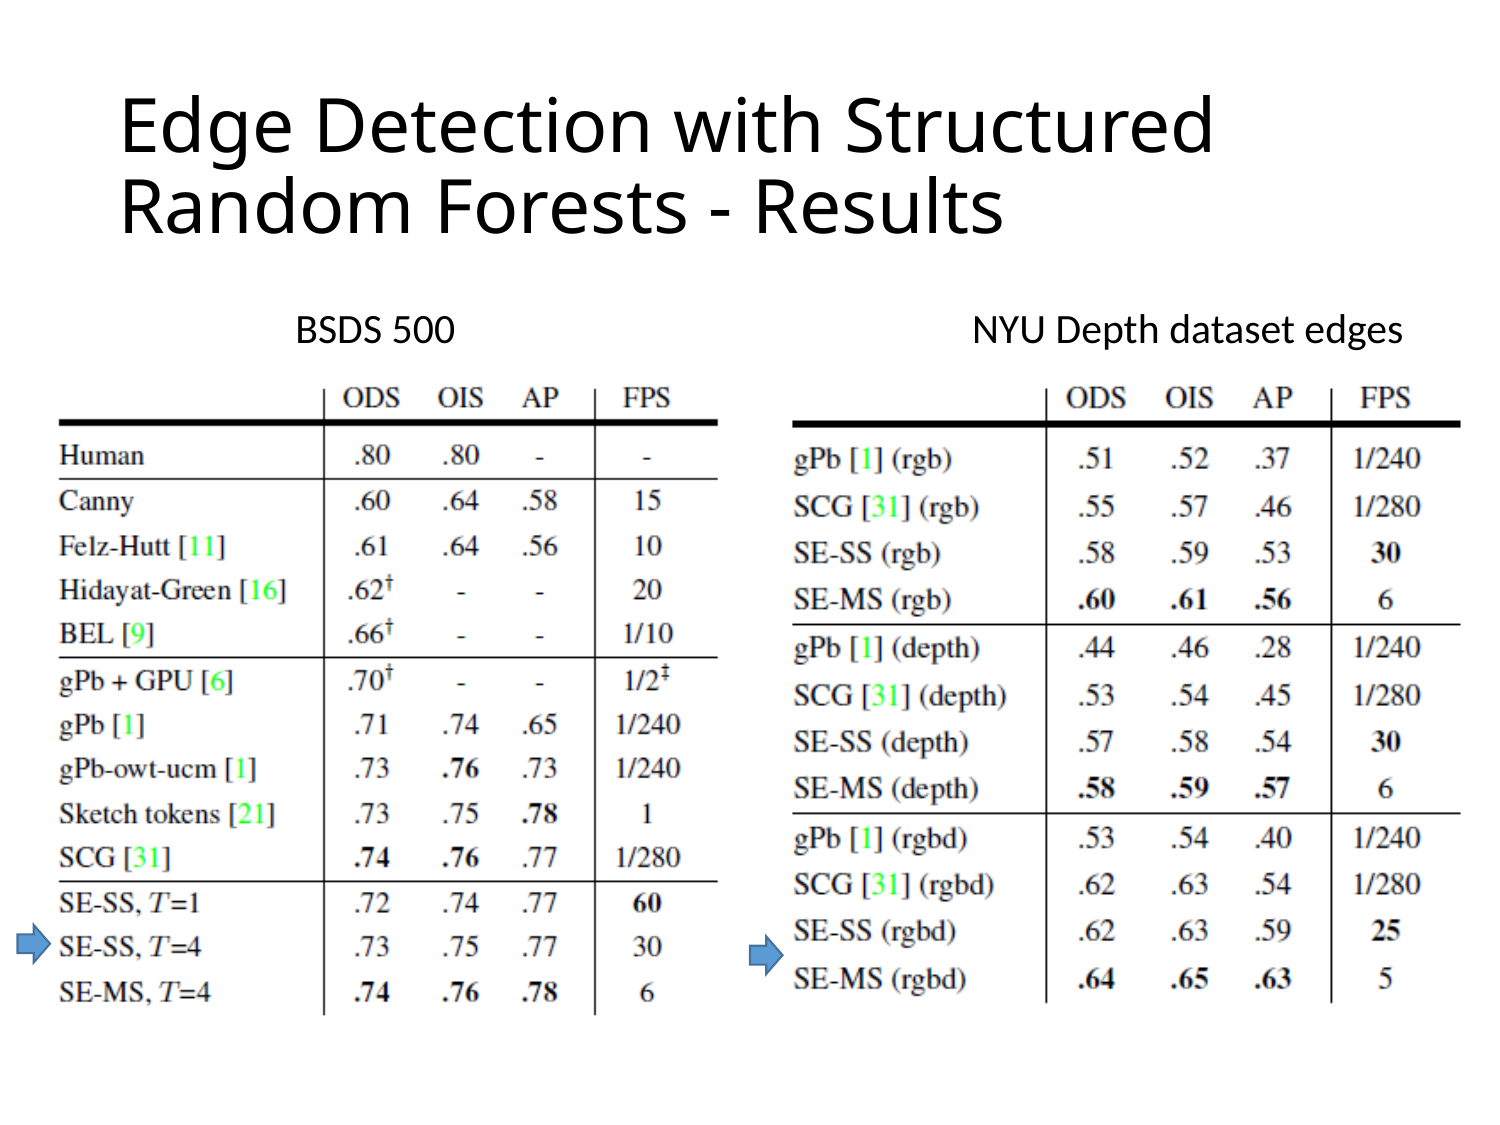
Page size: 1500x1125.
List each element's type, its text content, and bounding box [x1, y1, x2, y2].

title Edge Detection with Structured Random Forests - Results [103, 59, 1397, 278]
text_box BSDS 500 [280, 294, 471, 337]
text_box NYU Depth dataset edges [957, 294, 1419, 355]
picture [17, 337, 1475, 1023]
